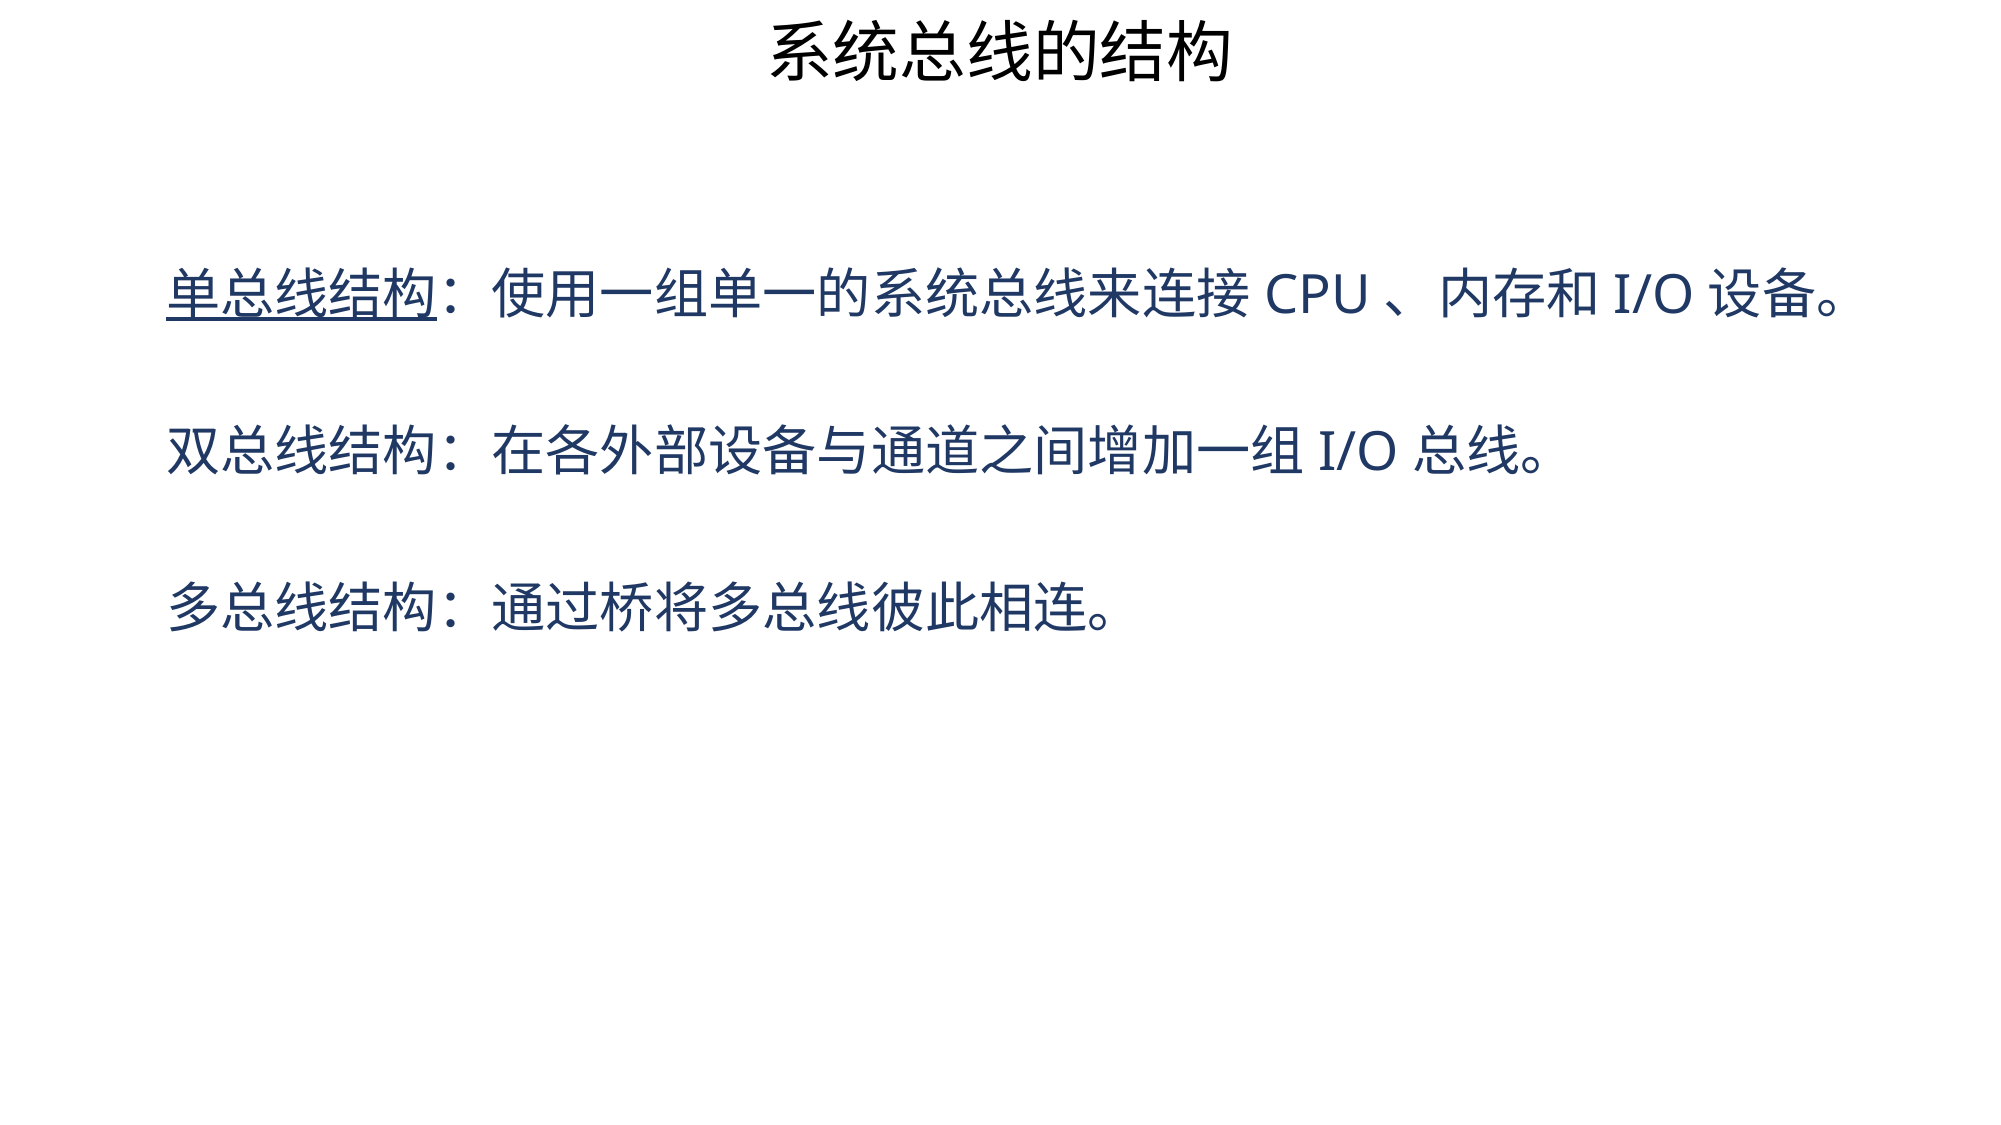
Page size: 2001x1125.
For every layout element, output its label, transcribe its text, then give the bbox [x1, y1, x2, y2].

text_box 系统总线的结构 [595, 2, 1405, 97]
text_box 单总线结构：使用一组单一的系统总线来连接CPU、内存和I/O设备。 双总线结构：在各外部设备与通道之间增加一组I/O总线。 多总线结构：通过桥将多总线彼此相连。 [121, 173, 1918, 659]
